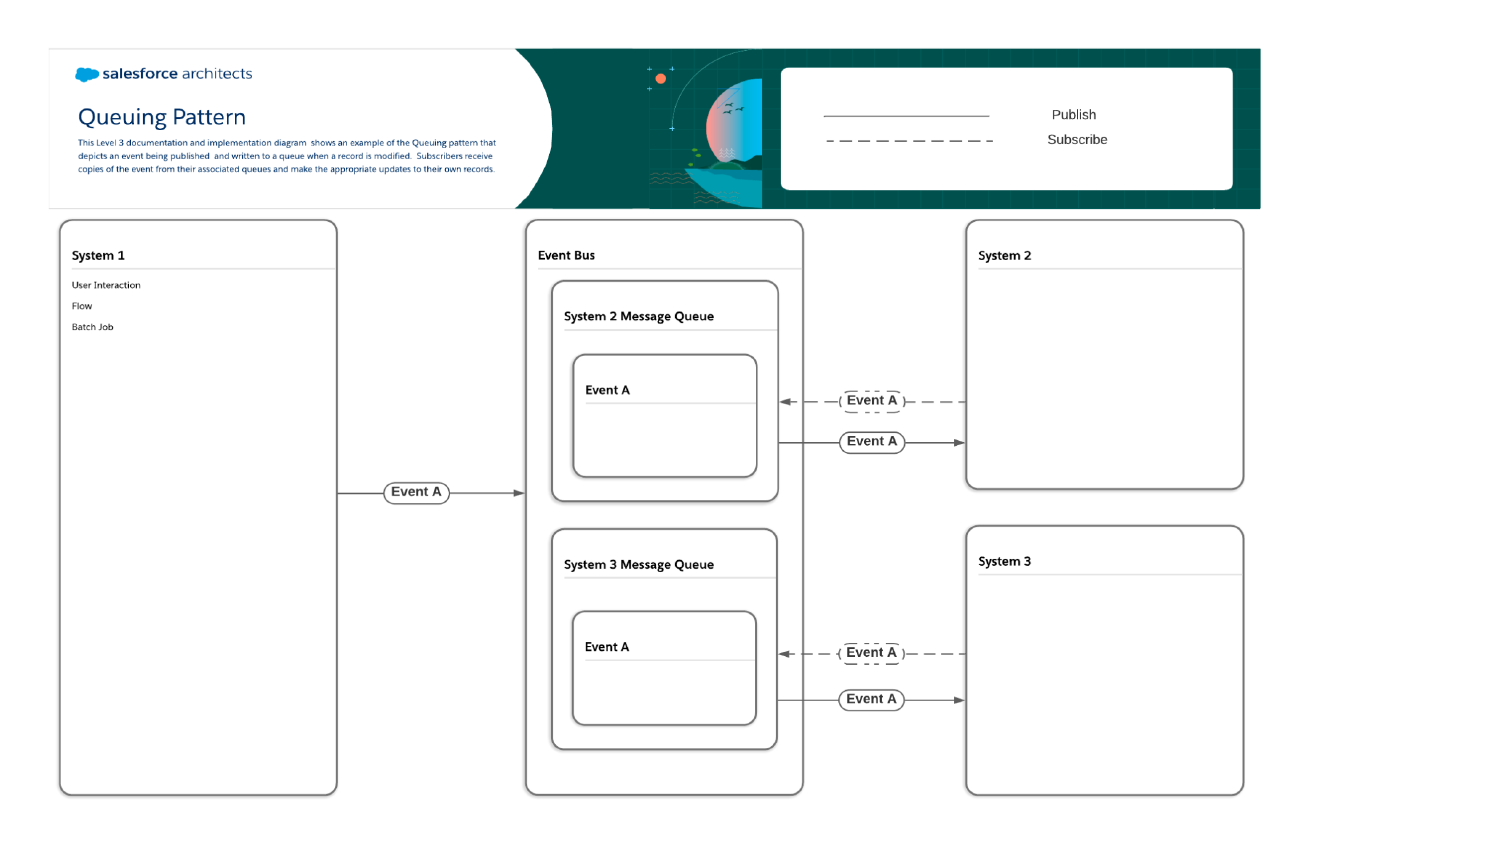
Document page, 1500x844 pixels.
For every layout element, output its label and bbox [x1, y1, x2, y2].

picture [24, 24, 1284, 819]
